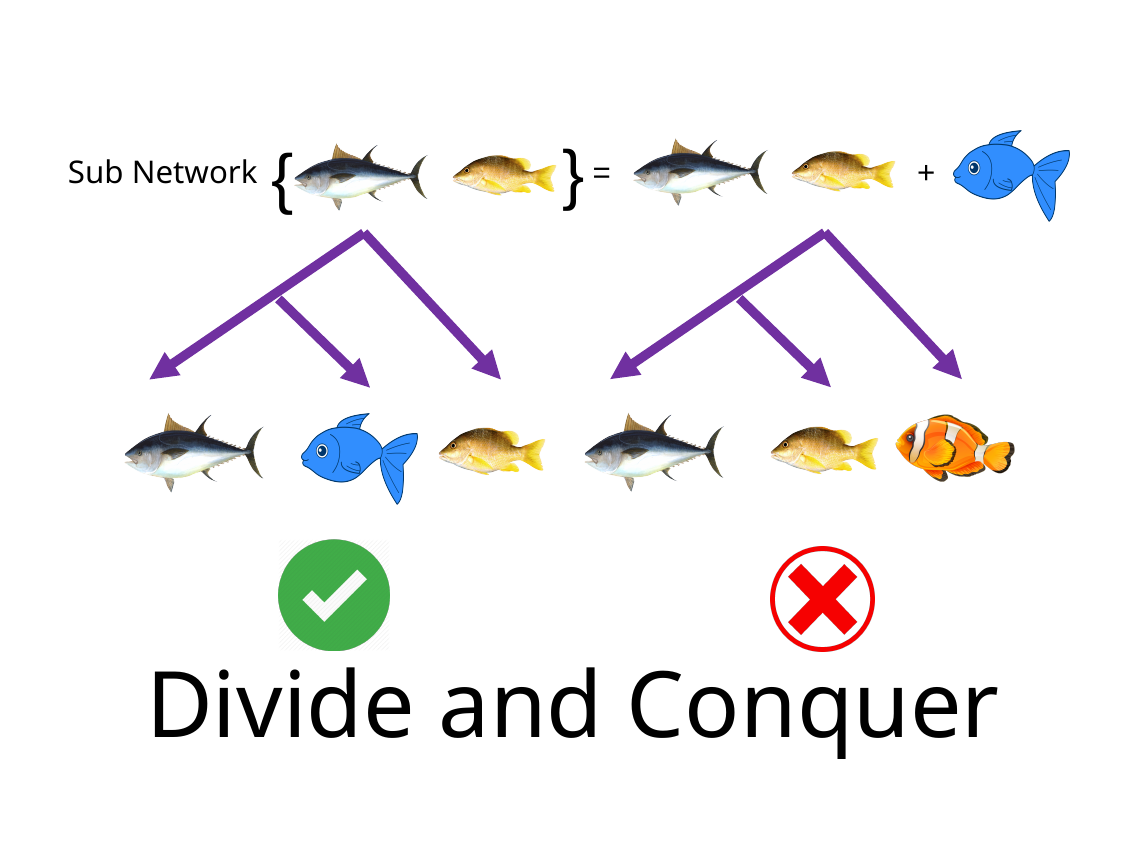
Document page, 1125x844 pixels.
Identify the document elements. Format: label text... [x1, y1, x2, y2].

text_box Sub Network [33, 144, 202, 197]
picture [437, 424, 548, 478]
picture [893, 411, 1018, 485]
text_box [825, 231, 963, 380]
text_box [287, 122, 558, 229]
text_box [149, 232, 365, 380]
picture [278, 539, 390, 652]
picture [953, 129, 1070, 222]
picture [769, 546, 876, 652]
picture [769, 424, 880, 478]
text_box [278, 298, 371, 388]
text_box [626, 118, 897, 225]
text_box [610, 232, 825, 380]
text_box { [202, 127, 282, 222]
picture [301, 413, 418, 506]
picture [577, 388, 729, 514]
text_box } [559, 123, 622, 218]
text_box + [902, 144, 948, 197]
picture [116, 389, 268, 514]
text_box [738, 298, 831, 388]
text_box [365, 232, 502, 380]
text_box Divide and Conquer [93, 634, 1054, 712]
